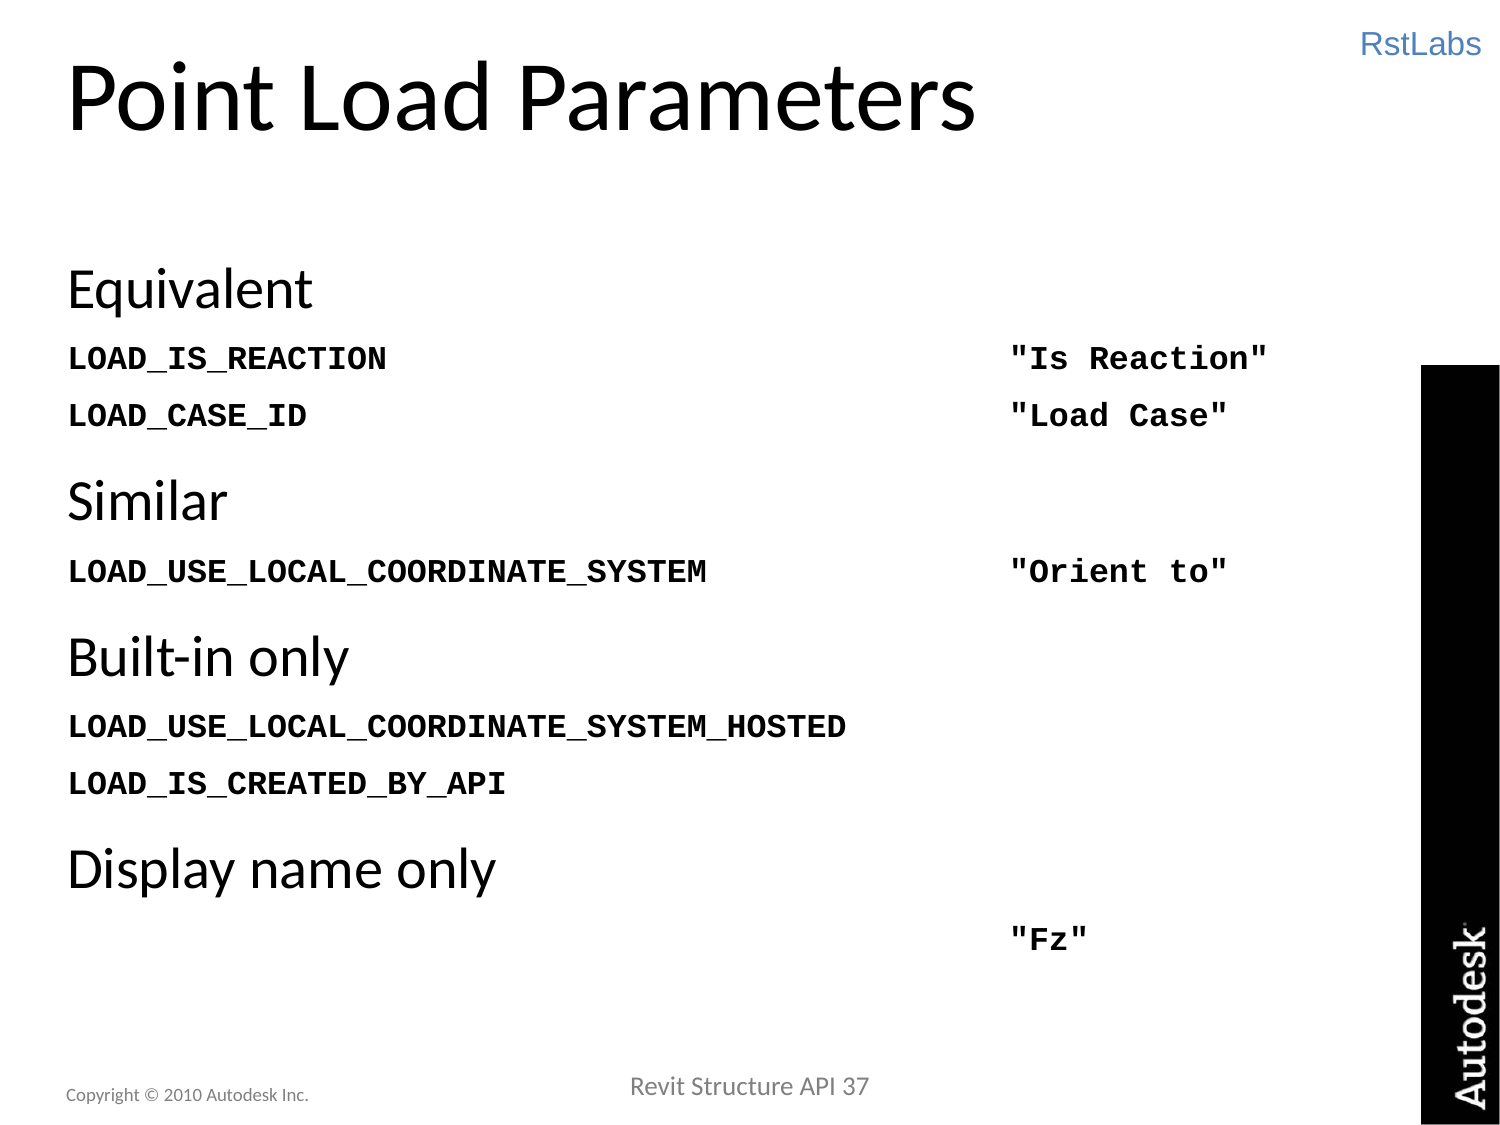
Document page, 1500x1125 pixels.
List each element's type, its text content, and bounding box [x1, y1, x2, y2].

picture [1420, 365, 1500, 1125]
list Equivalent LOAD_IS_REACTION "Is Reaction" LOAD_CASE_ID "Load Case" Similar LOAD_USE_LOCAL_COORDINATE_SYSTEM "Orient to" Built-in only LOAD_USE_LOCAL_COORDINATE_SYSTEM_HOSTED LOAD_IS_CREATED_BY_API Display name only "Fz" [52, 242, 1436, 1020]
title Point Load Parameters [51, 23, 1418, 144]
text_box RstLabs [1151, 22, 1483, 63]
